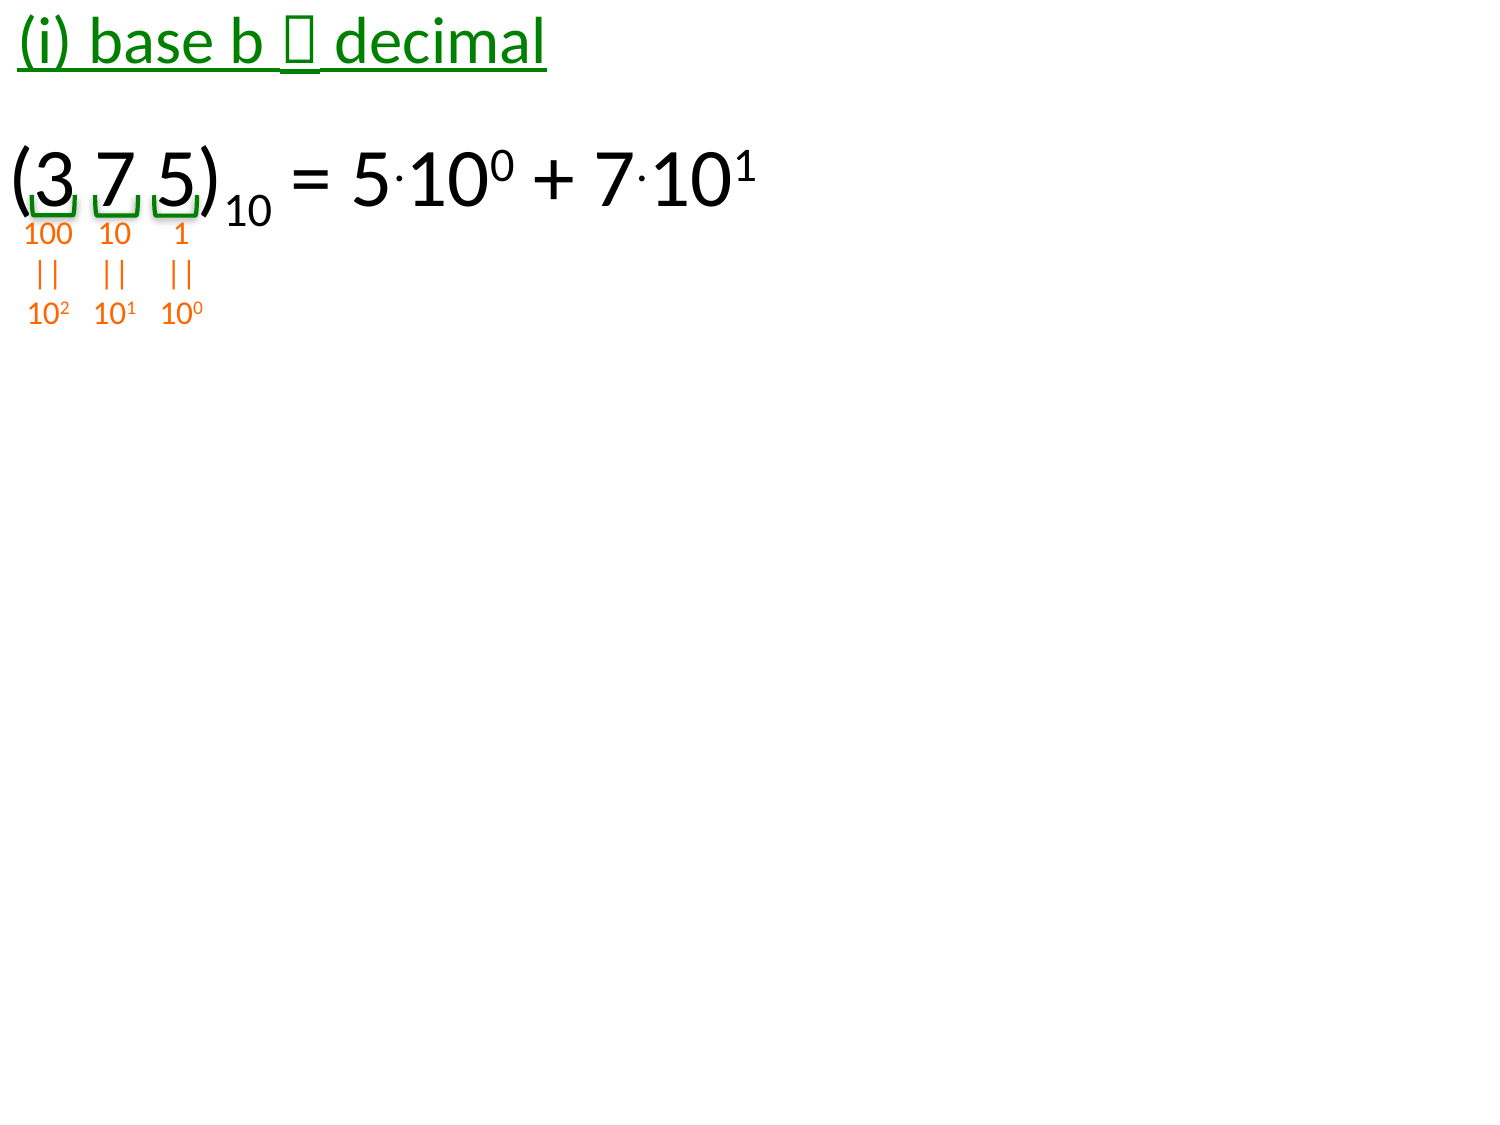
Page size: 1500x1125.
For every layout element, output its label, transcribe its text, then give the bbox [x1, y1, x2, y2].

text_box [151, 195, 200, 203]
list (3 7 5)10 = 5.100 + 7.101 [0, 115, 1500, 263]
text_box [92, 195, 141, 203]
title (i) base b  decimal [2, 0, 1353, 115]
text_box 100 ||102 [0, 203, 97, 339]
text_box [29, 194, 77, 203]
text_box 10 ||101 [97, 203, 163, 339]
text_box 1 ||100 [163, 203, 230, 339]
